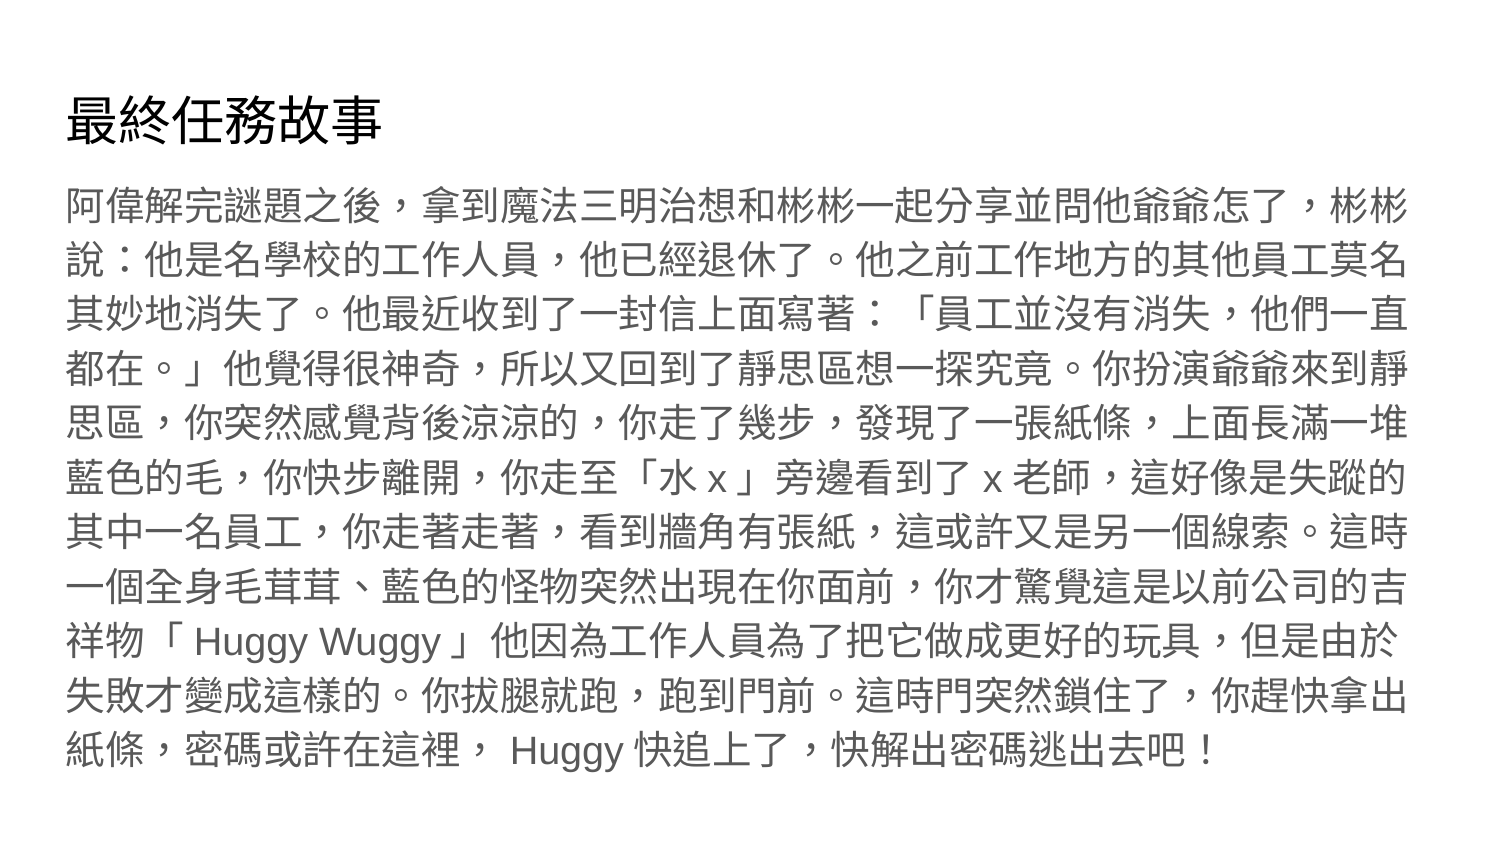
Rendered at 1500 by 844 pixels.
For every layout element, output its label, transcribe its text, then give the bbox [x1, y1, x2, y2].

text_box 阿偉解完謎題之後，拿到魔法三明治想和彬彬一起分享並問他爺爺怎了，彬彬說：他是名學校的工作人員，他已經退休了。他之前工作地方的其他員工莫名其妙地消失了。他最近收到了一封信上面寫著：「員工並沒有消失，他們一直都在。」他覺得很神奇，所以又回到了靜思區想一探究竟。你扮演爺爺來到靜思區，你突然感覺背後涼涼的，你走了幾步，發現了一張紙條，上面長滿一堆藍色的毛，你快步離開，你走至「水x」旁邊看到了x老師，這好像是失蹤的其中一名員工，你走著走著，看到牆角有張紙，這或許又是另一個線索。這時一個全身毛茸茸、藍色的怪物突然出現在你面前，你才驚覺這是以前公司的吉祥物「Huggy Wuggy」他因為工作人員為了把它做成更好的玩具，但是由於失敗才變成這樣的。你拔腿就跑，跑到門前。這時門突然鎖住了，你趕快拿出紙條，密碼或許在這裡，Huggy快追上了，快解出密碼逃出去吧！ [51, 158, 1449, 808]
text_box 最終任務故事 [51, 72, 1449, 158]
